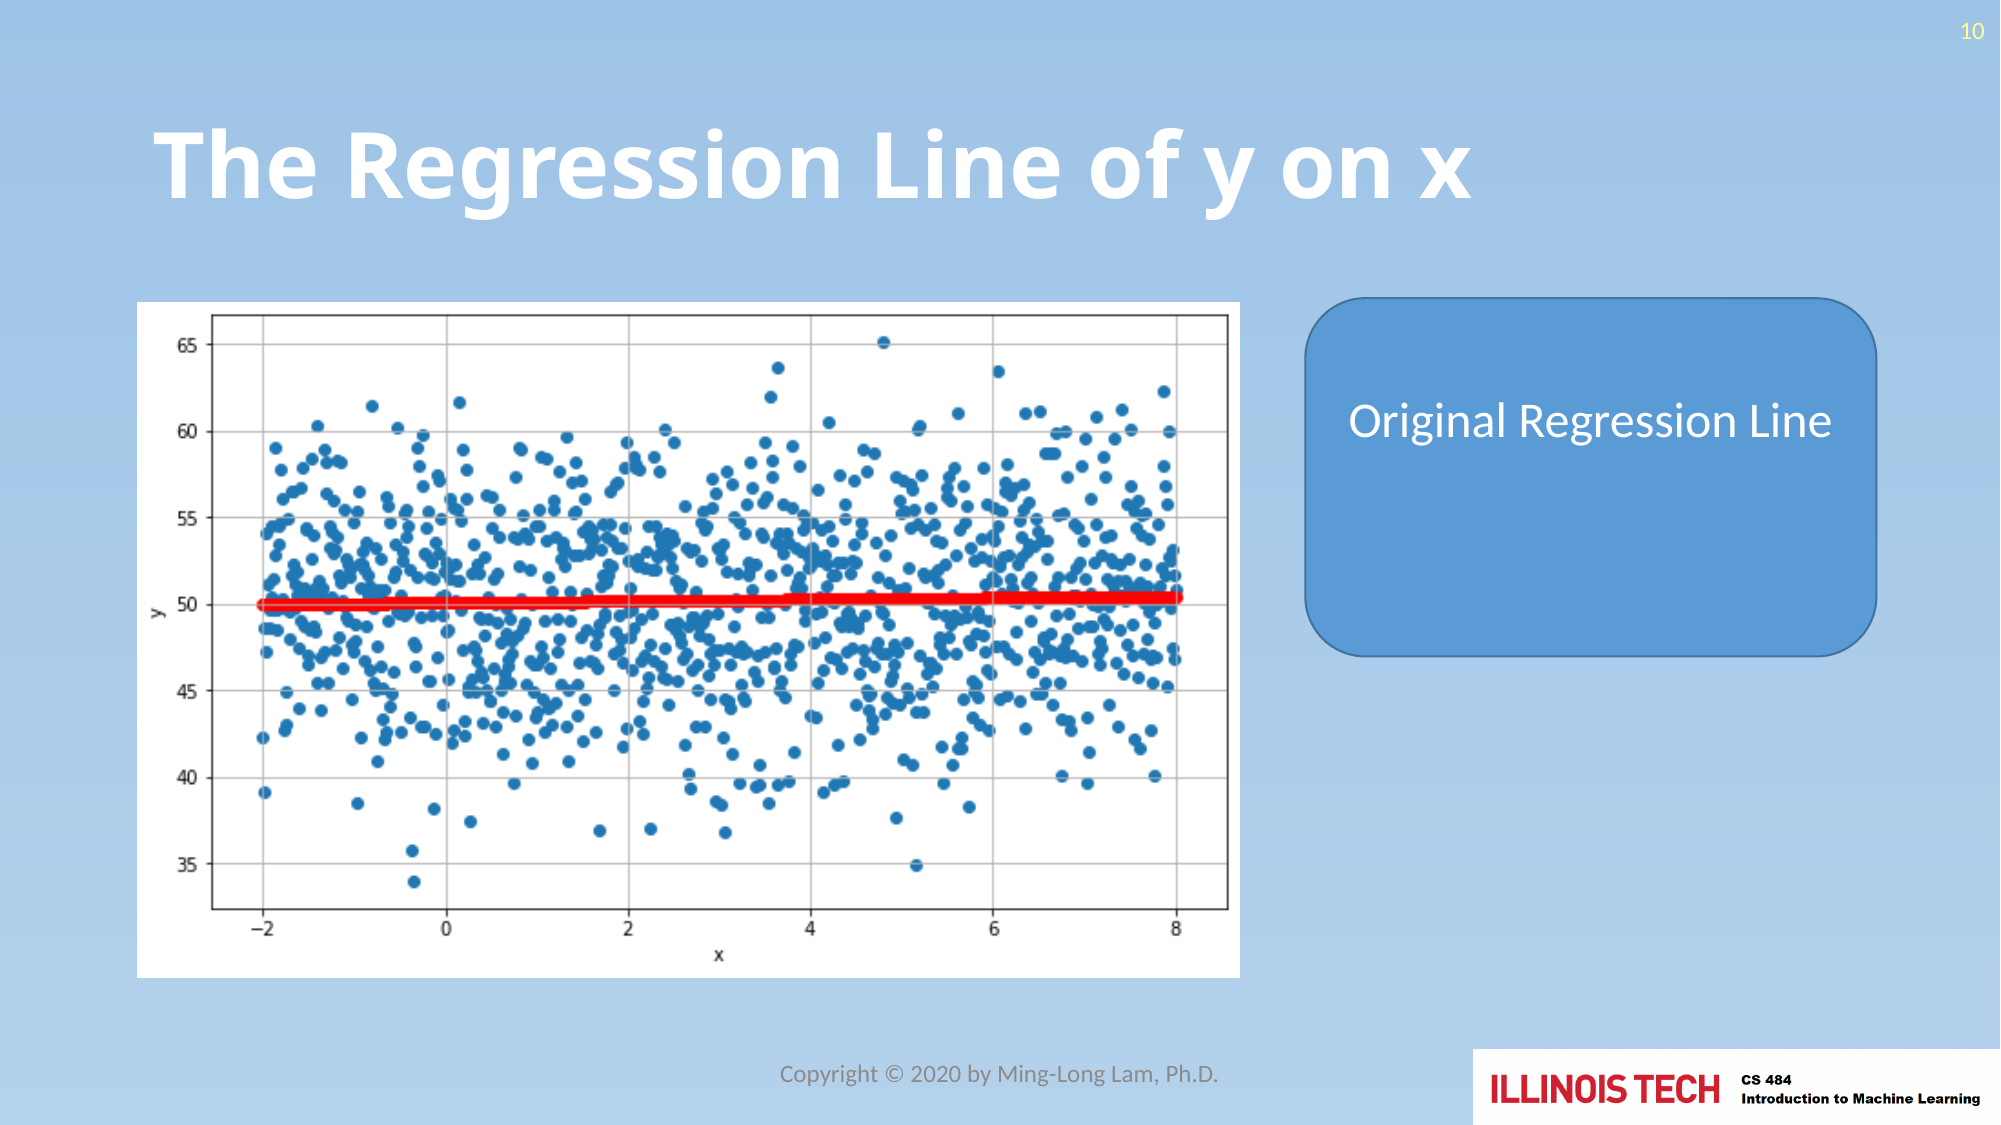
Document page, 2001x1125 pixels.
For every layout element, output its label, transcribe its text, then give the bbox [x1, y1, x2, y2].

picture [1473, 1049, 2000, 1125]
slide_number 10 [1550, 0, 2000, 60]
title The Regression Line of y on x [137, 59, 1863, 278]
picture [137, 302, 1240, 978]
footer Copyright © 2020 by Ming-Long Lam, Ph.D. [662, 1042, 1338, 1103]
